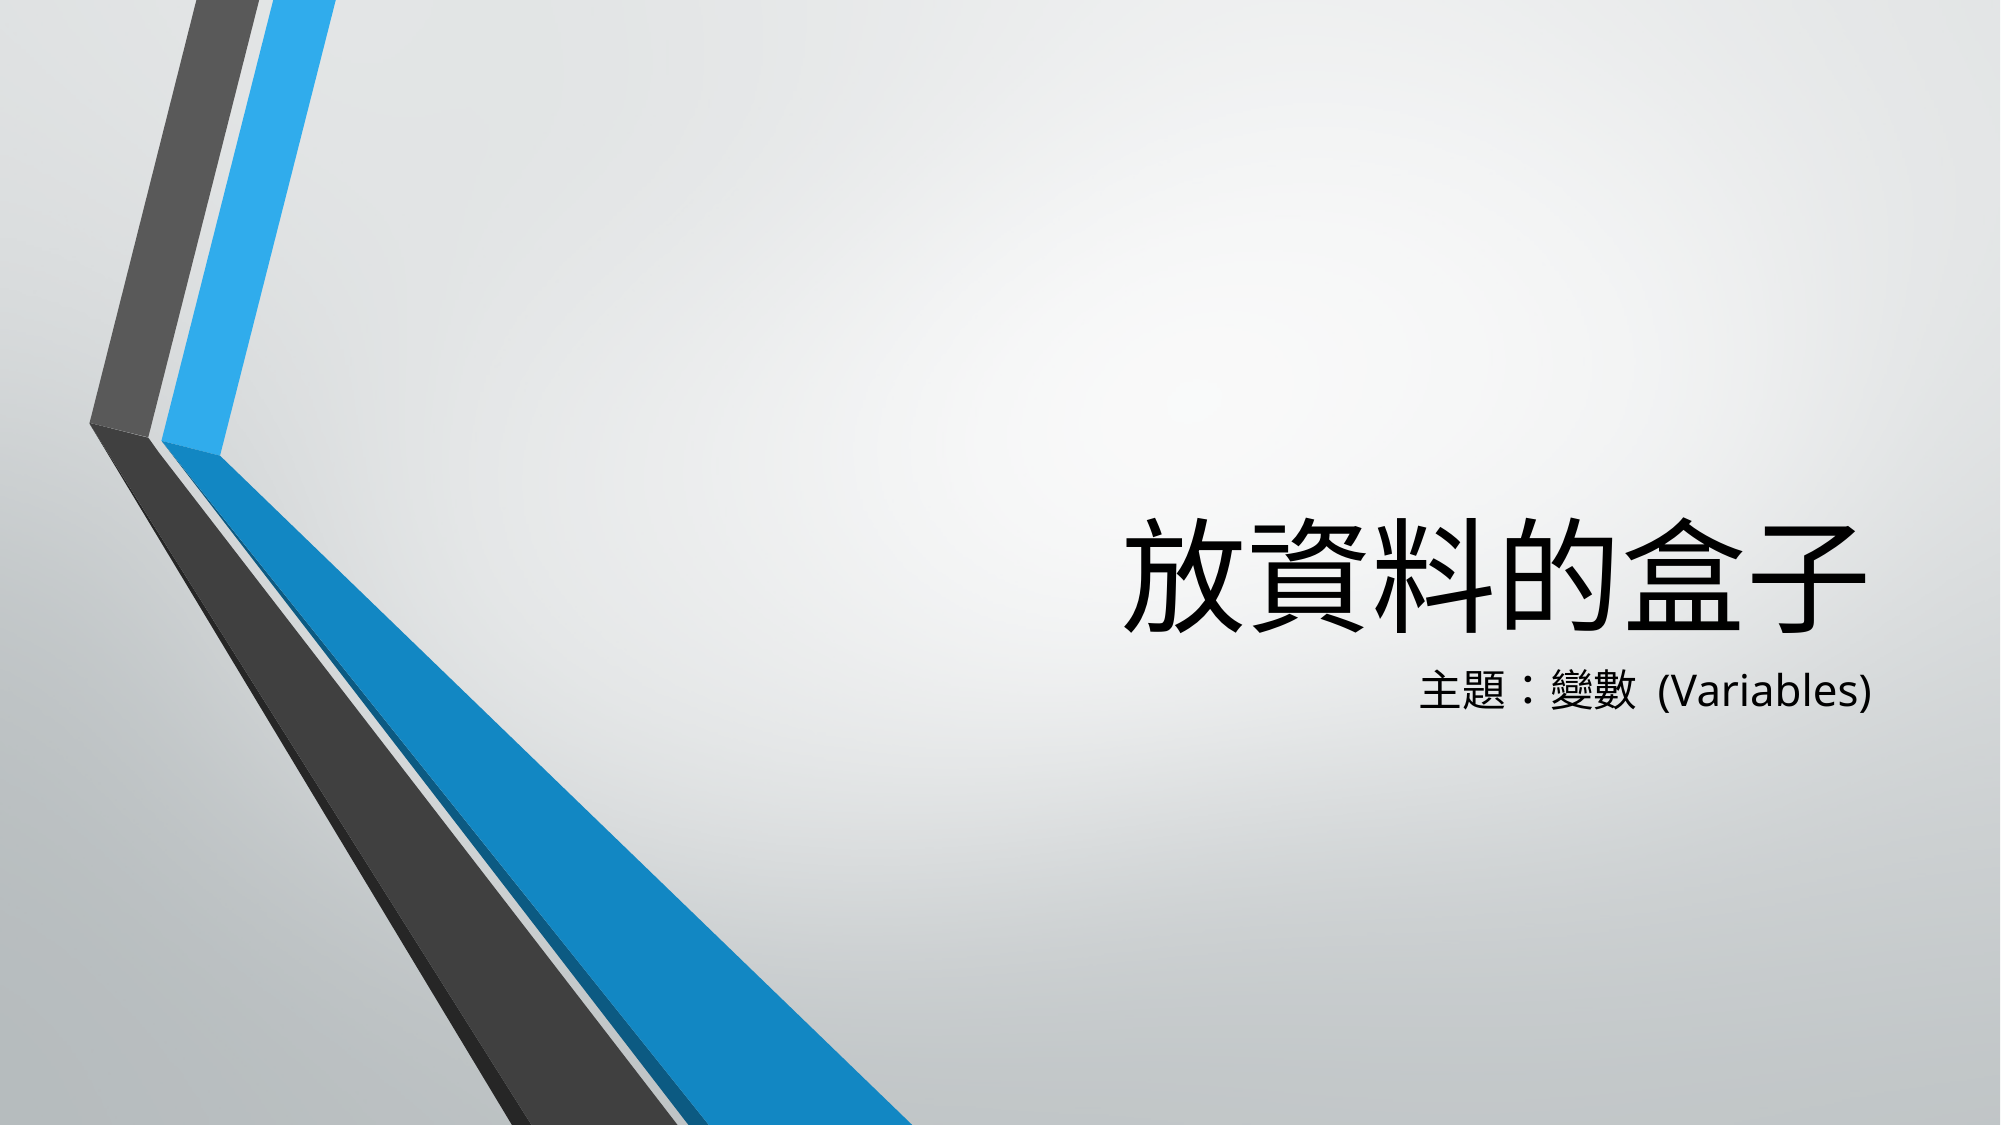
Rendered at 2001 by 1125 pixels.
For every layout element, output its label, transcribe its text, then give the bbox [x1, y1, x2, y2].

title 放資料的盒子 [480, 226, 1887, 656]
subtitle 主題：變數 (Variables) [740, 655, 1887, 884]
